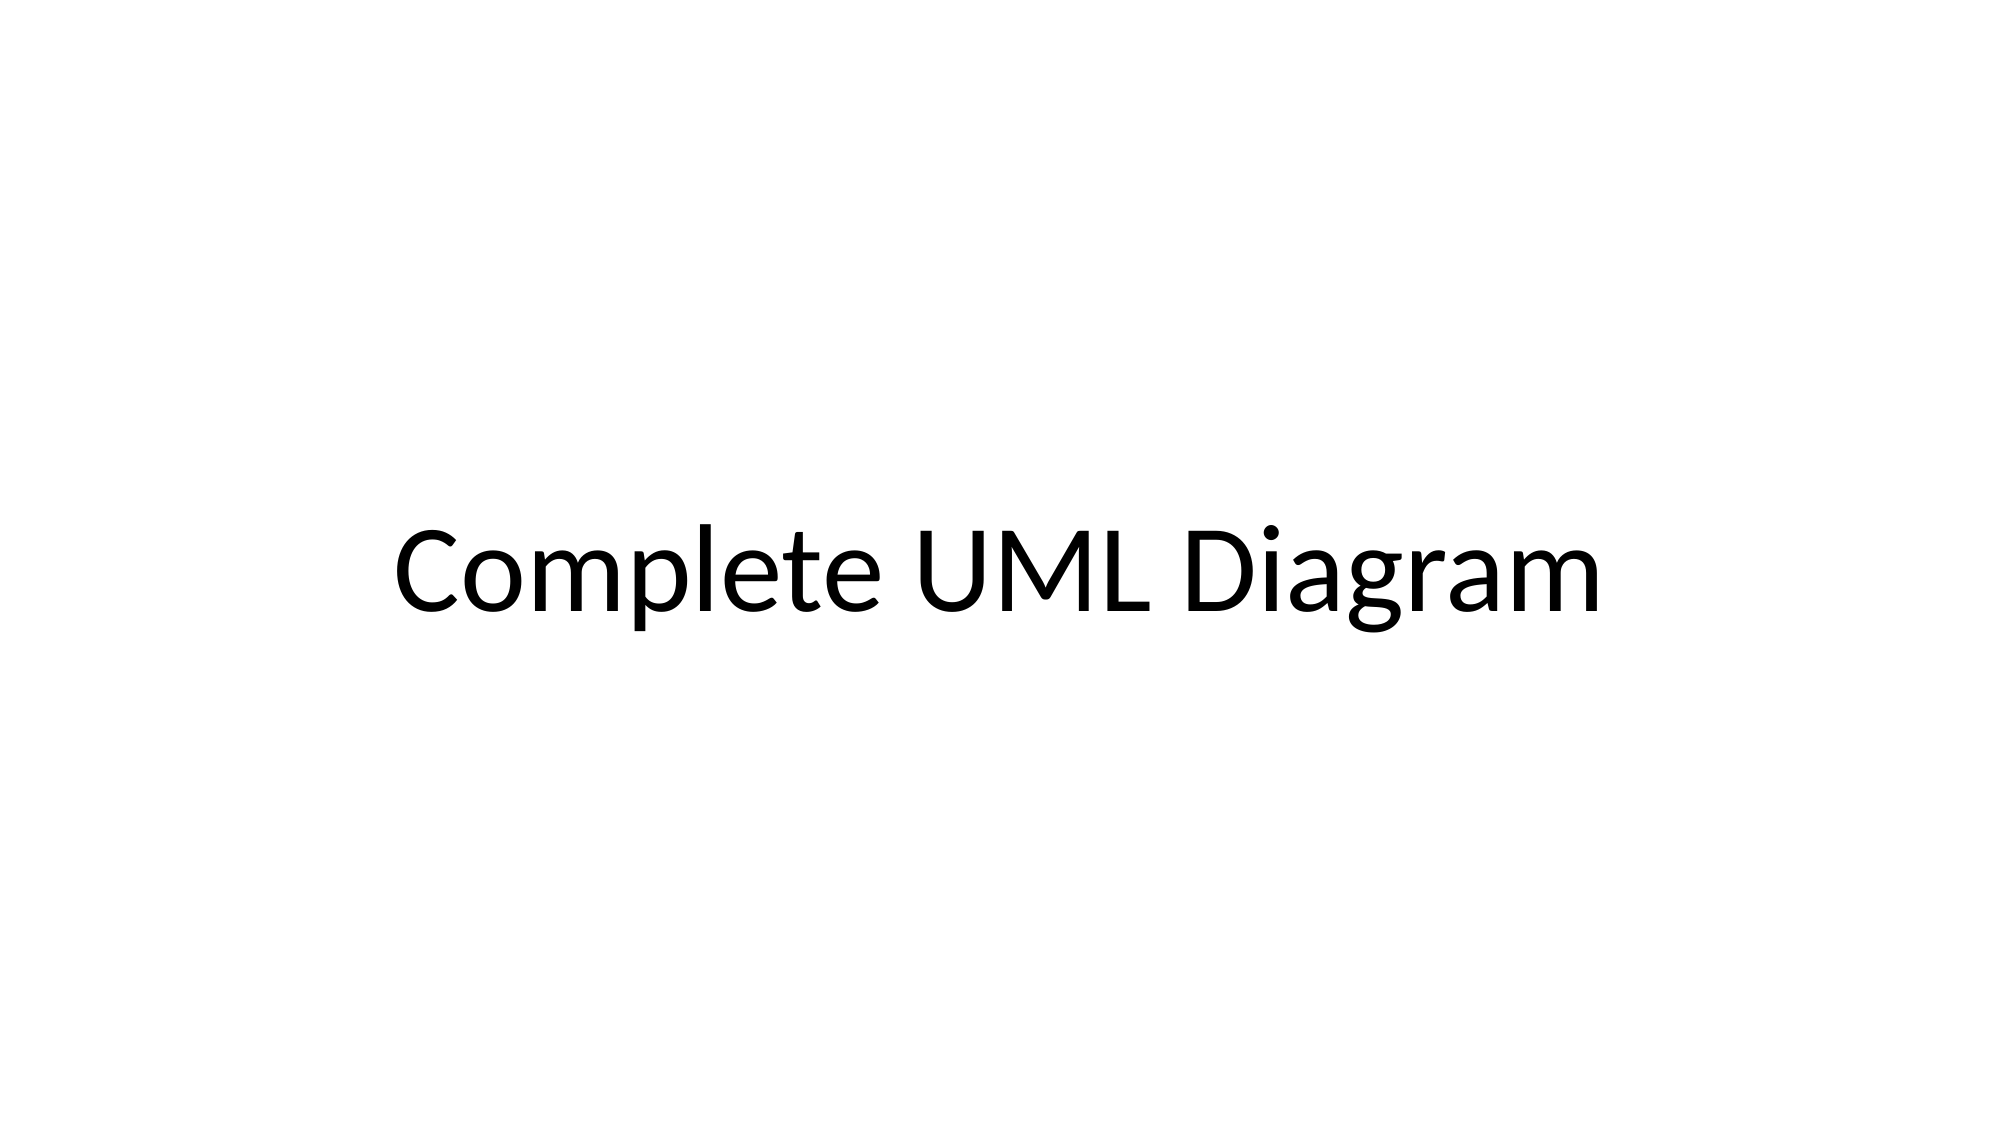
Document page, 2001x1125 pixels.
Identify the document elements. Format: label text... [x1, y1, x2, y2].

text_box Complete UML Diagram [303, 479, 1697, 644]
